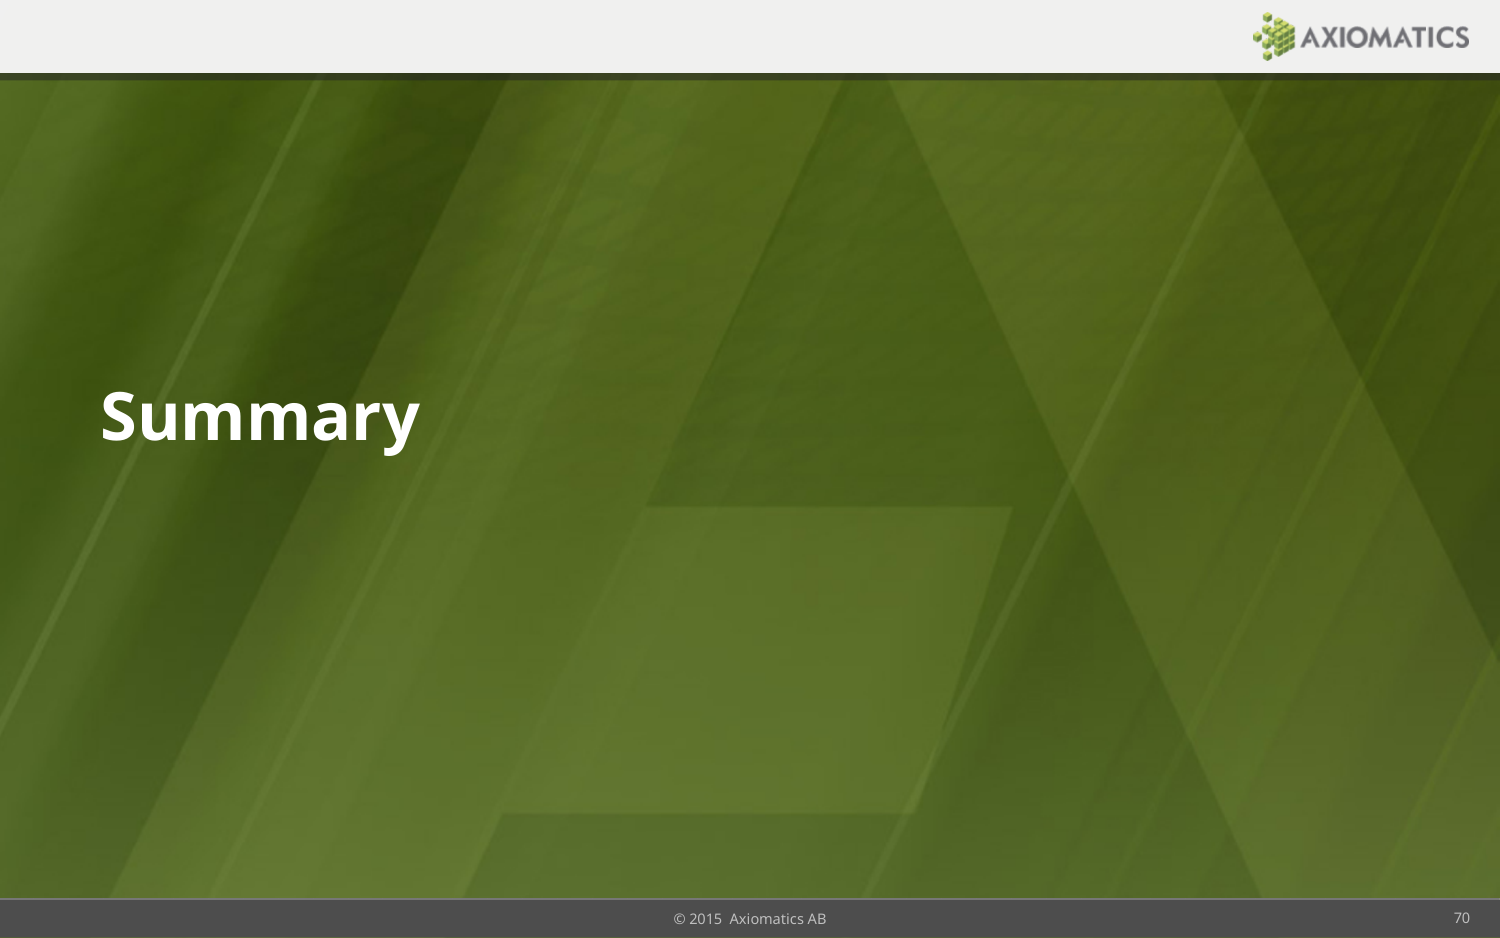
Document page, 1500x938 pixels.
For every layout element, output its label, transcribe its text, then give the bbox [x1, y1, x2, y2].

footer © 2015 Axiomatics AB [512, 900, 988, 938]
slide_number 70 [1074, 900, 1471, 938]
picture [1253, 12, 1469, 61]
title Summary [100, 374, 921, 611]
picture [0, 81, 1500, 898]
